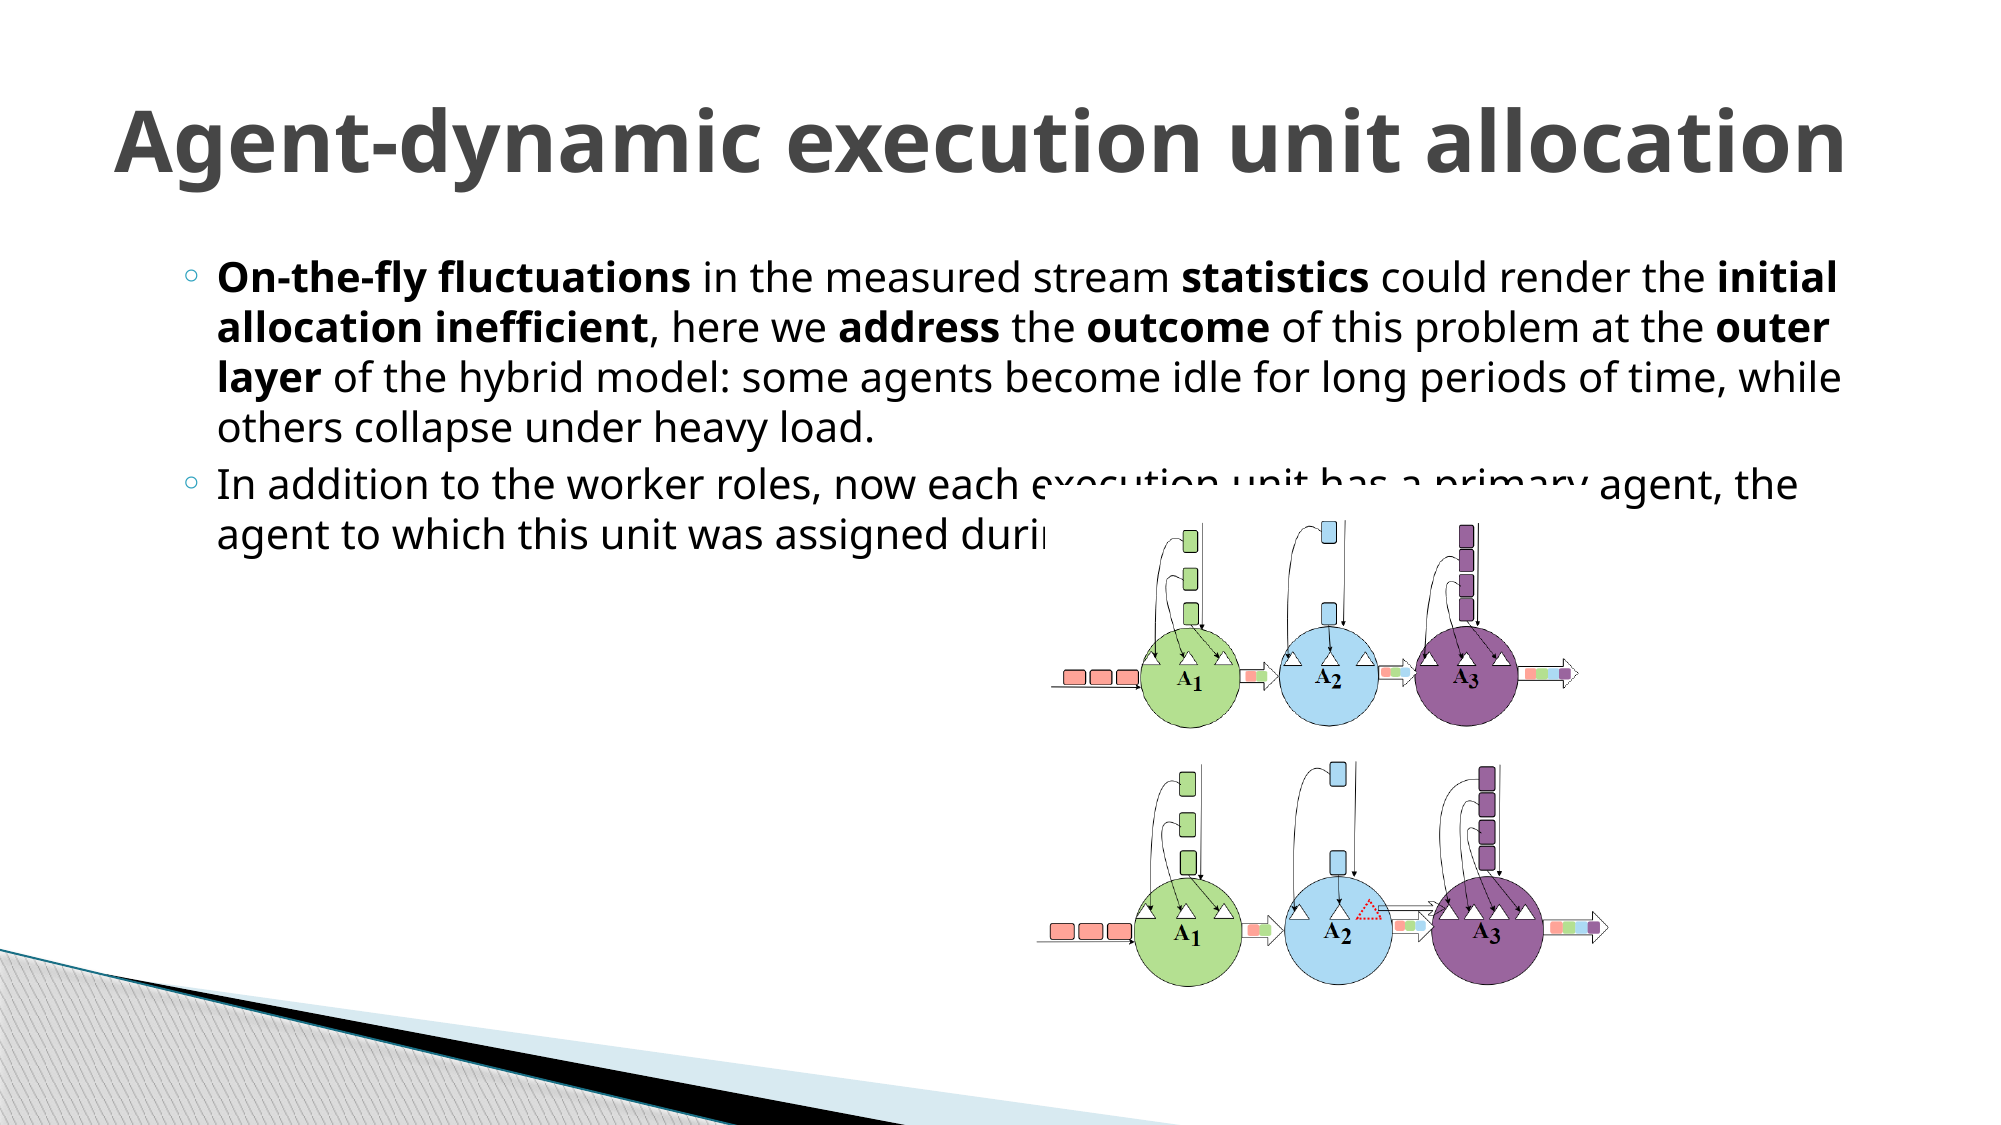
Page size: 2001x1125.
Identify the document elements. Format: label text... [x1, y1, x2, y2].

title Agent-dynamic execution unit allocation [99, 45, 1900, 233]
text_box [1035, 485, 1609, 997]
list On-the-fly fluctuations in the measured stream statistics could render the initial allocation inefficient, here we address the outcome of this problem at the outer layer of the hybrid model: some agents become idle for long periods of time, while others collapse under heavy load. In addition to the worker roles, now each execution unit has a primary agent, the agent to which this unit was assigned during the initial allocation. [99, 243, 1900, 986]
